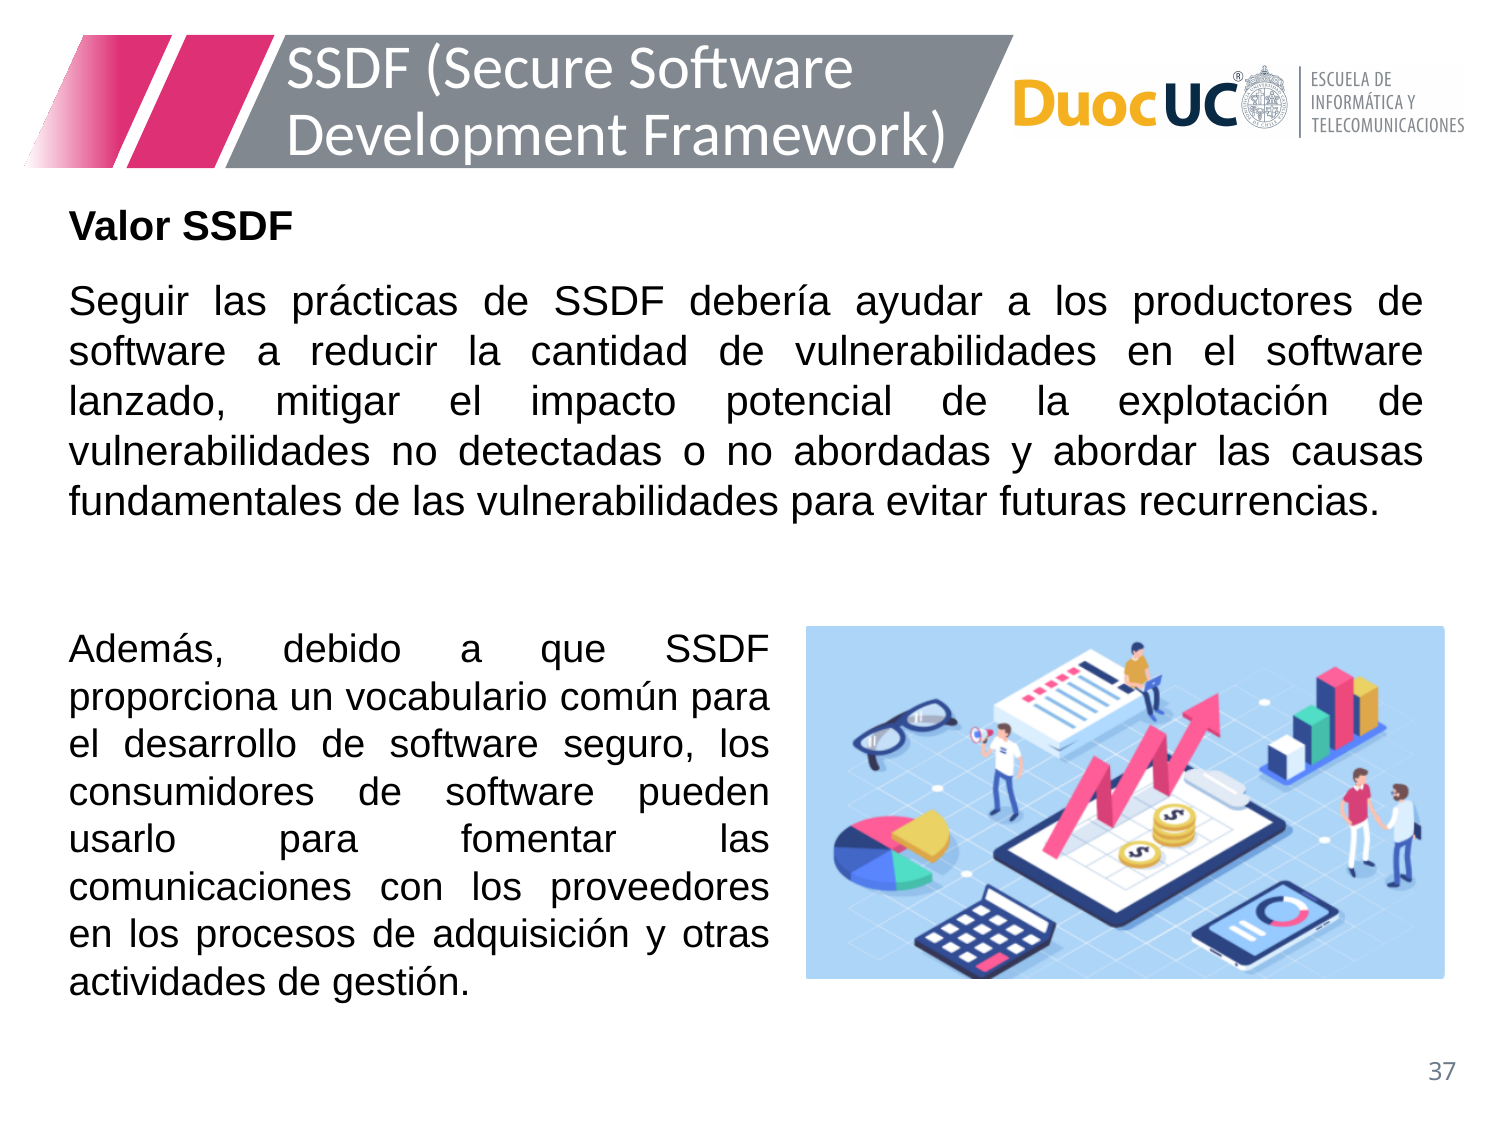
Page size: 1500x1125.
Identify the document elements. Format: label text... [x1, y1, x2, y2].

text_box Valor SSDF Seguir las prácticas de SSDF debería ayudar a los productores de software a reducir la cantidad de vulnerabilidades en el software lanzado, mitigar el impacto potencial de la explotación de vulnerabilidades no detectadas o no abordadas y abordar las causas fundamentales de las vulnerabilidades para evitar futuras recurrencias. [53, 191, 1440, 532]
picture [1056, 63, 1465, 140]
text_box Además, debido a que SSDF proporciona un vocabulario común para el desarrollo de software seguro, los consumidores de software pueden usarlo para fomentar las comunicaciones con los proveedores en los procesos de adquisición y otras actividades de gestión. [53, 615, 786, 1011]
picture [806, 626, 1447, 980]
title SSDF (Secure Software Development Framework) [271, 34, 1056, 169]
